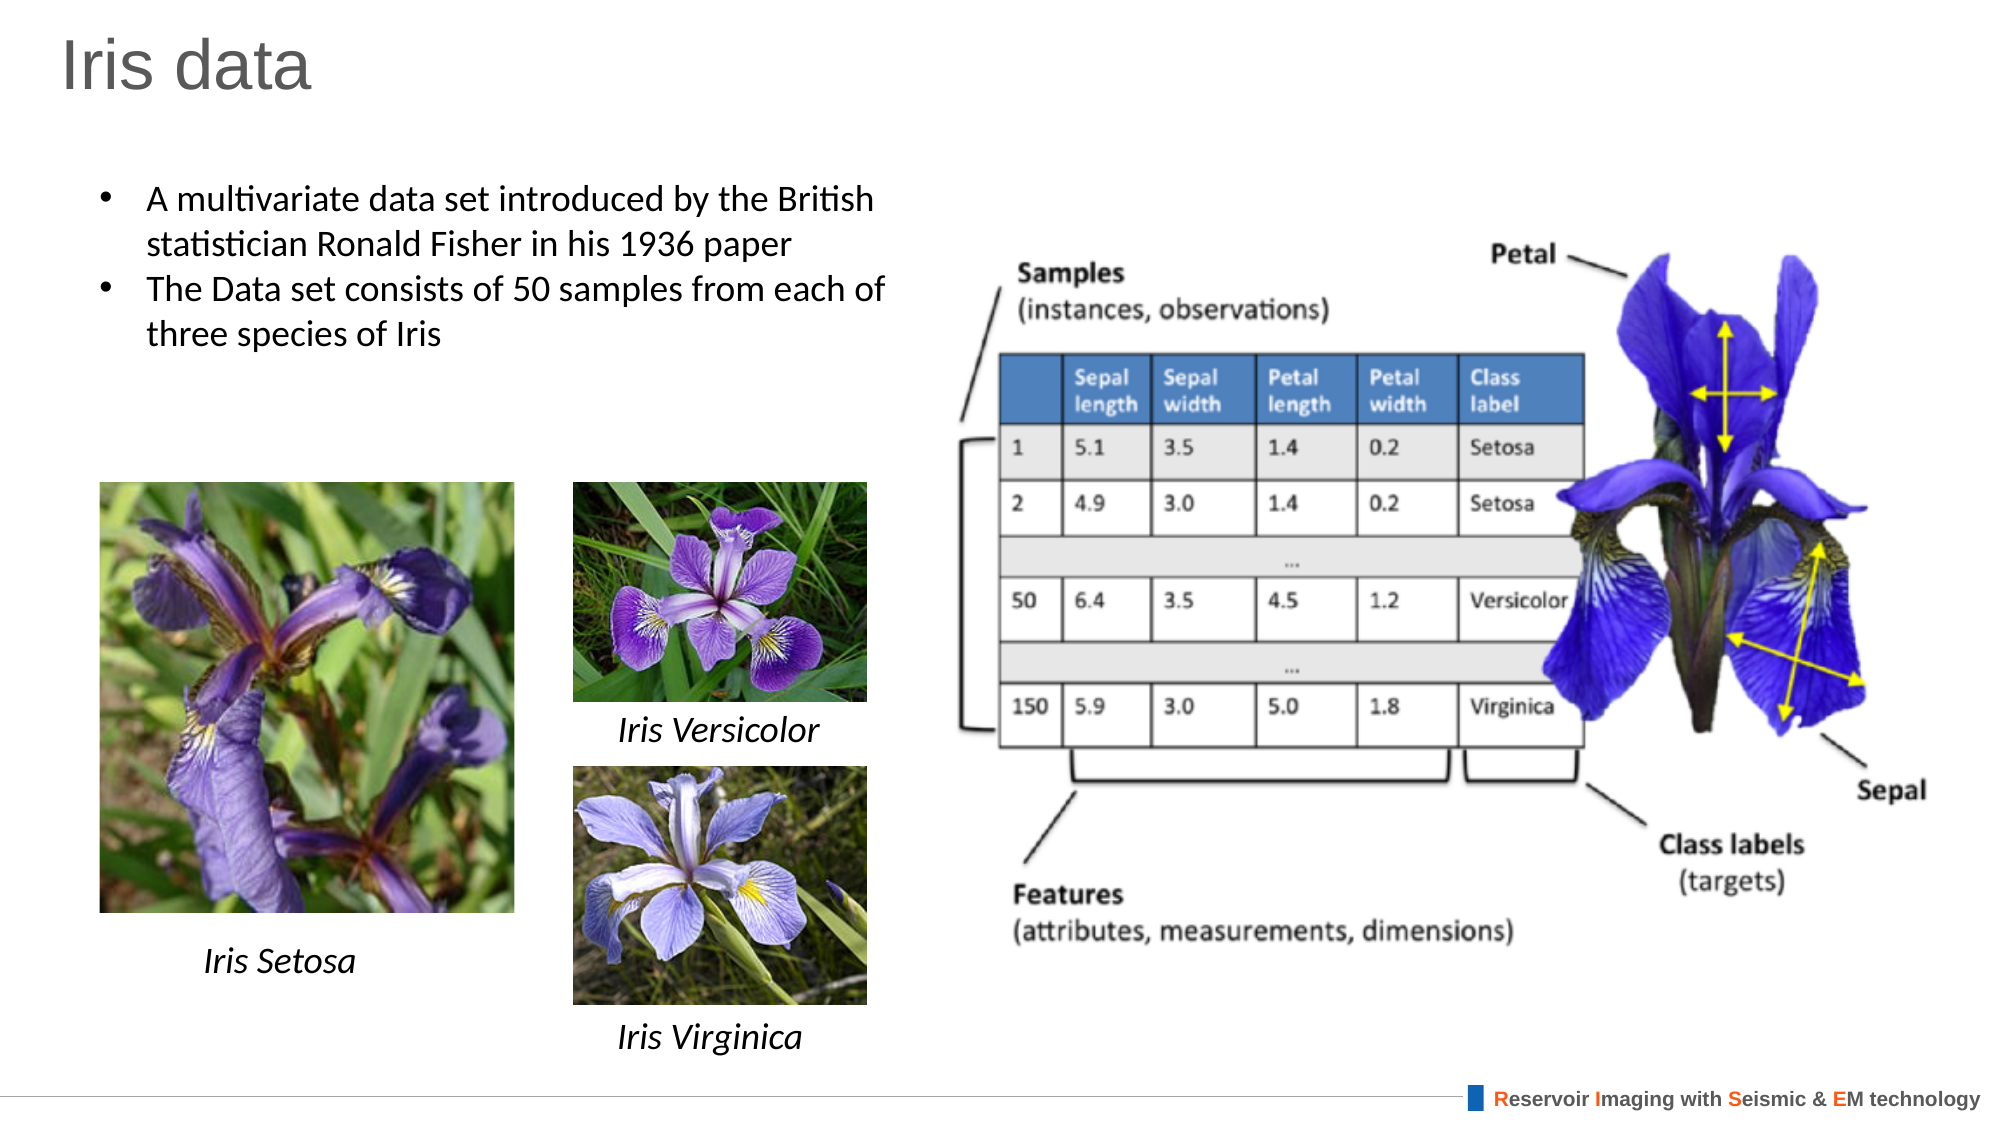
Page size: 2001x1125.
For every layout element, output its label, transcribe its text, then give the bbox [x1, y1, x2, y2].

text_box A multivariate data set introduced by the British statistician Ronald Fisher in his 1936 paper The Data set consists of 50 samples from each of three species of Iris [84, 166, 945, 362]
picture [99, 482, 515, 914]
text_box Iris Virginica [602, 1004, 907, 1065]
picture [573, 482, 867, 702]
text_box Iris Setosa [188, 928, 387, 989]
picture [573, 766, 867, 1005]
picture [944, 226, 1936, 967]
text_box Iris Versicolor [602, 697, 908, 758]
title Iris data [45, 0, 1771, 134]
